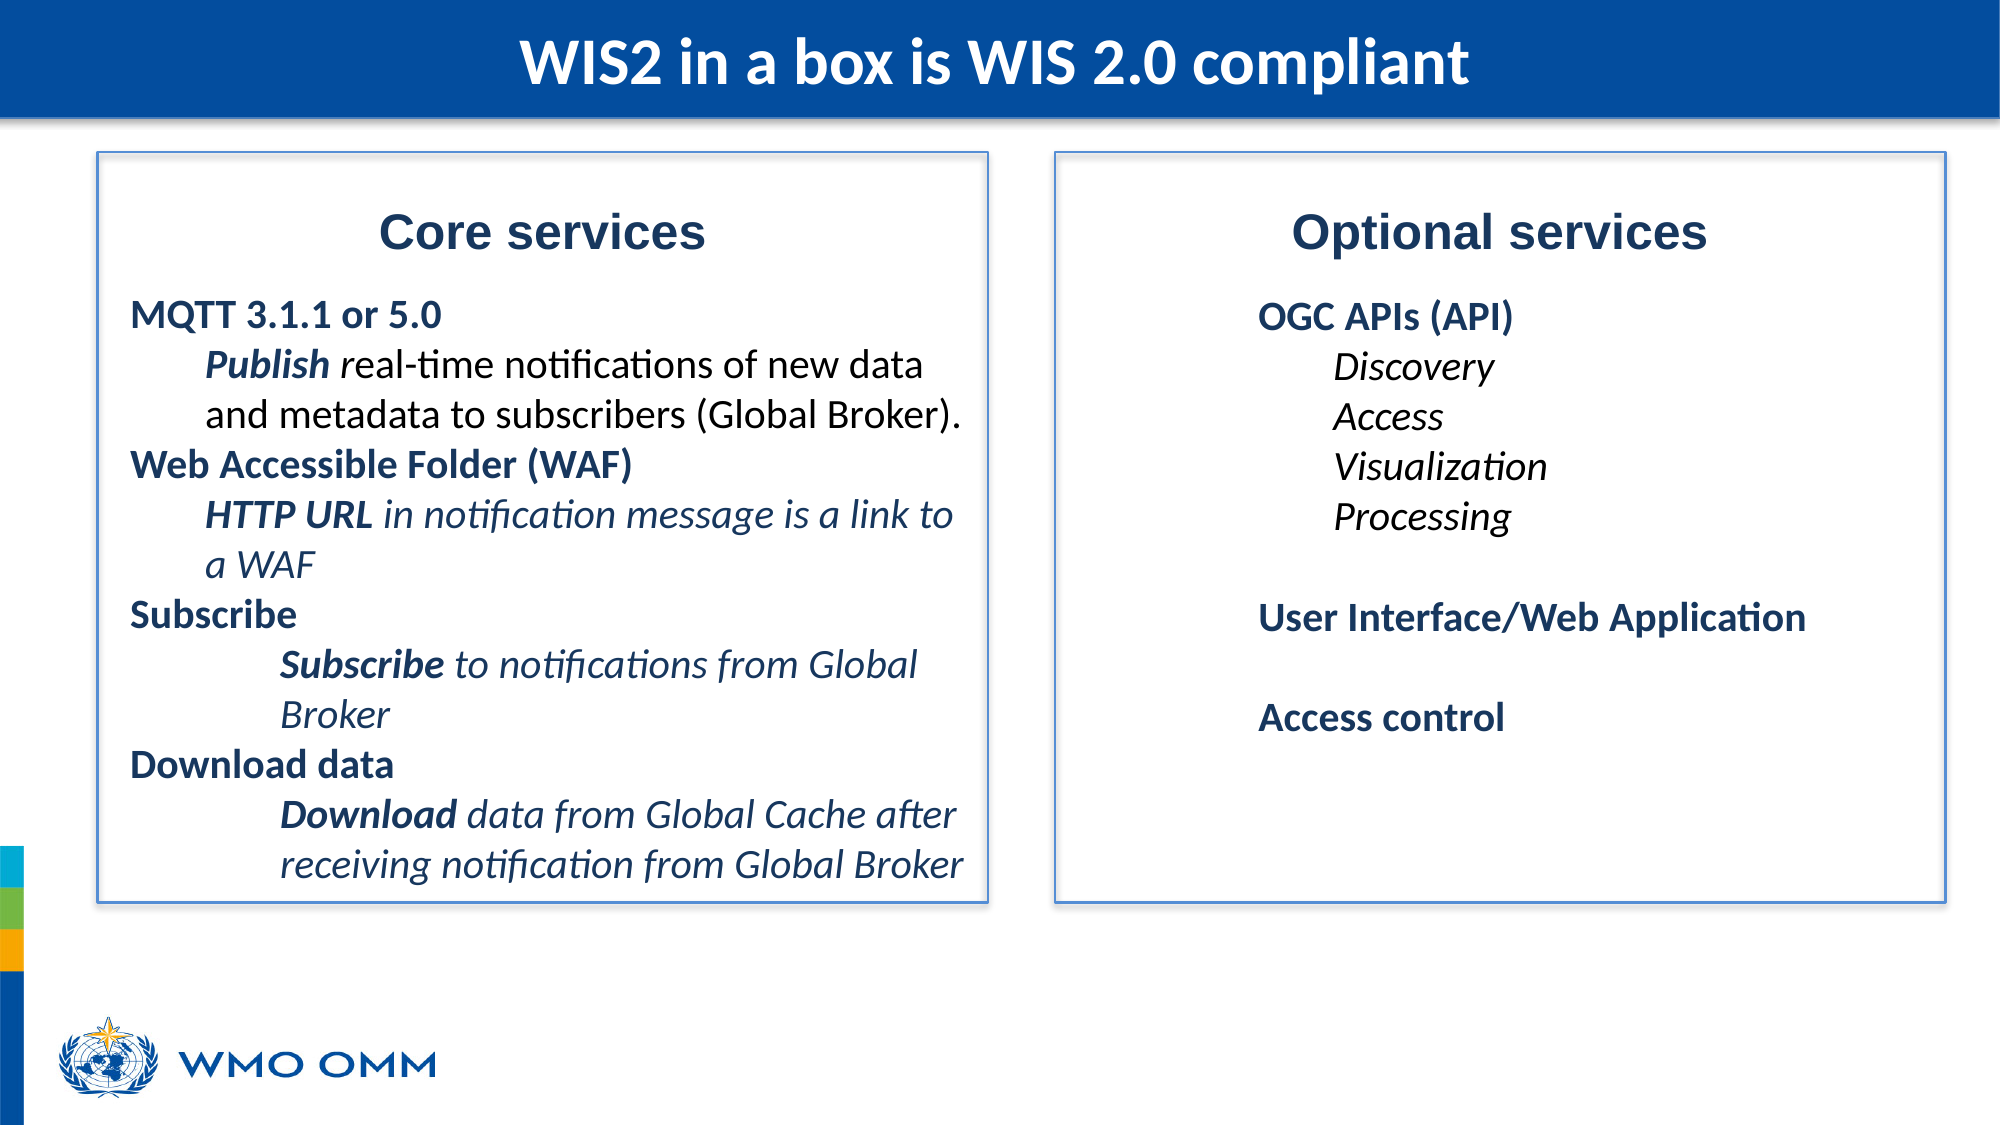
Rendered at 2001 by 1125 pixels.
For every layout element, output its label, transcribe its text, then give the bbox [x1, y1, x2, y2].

text_box Core services [364, 191, 722, 267]
text_box [97, 151, 989, 903]
picture [0, 845, 435, 1125]
text_box WIS2 in a box is WIS 2.0 compliant [0, 0, 2000, 119]
text_box MQTT 3.1.1 or 5.0 Publish real-time notifications of new data and metadata to subscribers (Global Broker). Web Accessible Folder (WAF) HTTP URL in notification message is a link to a WAF Subscribe Subscribe to notifications from Global Broker Download data Download data from Global Cache after receiving notification from Global Broker [115, 279, 989, 955]
text_box [1054, 151, 1946, 903]
text_box OGC APIs (API) Discovery Access Visualization Processing User Interface/Web Application Access control [1243, 281, 1849, 897]
text_box Optional services [1276, 191, 1724, 267]
